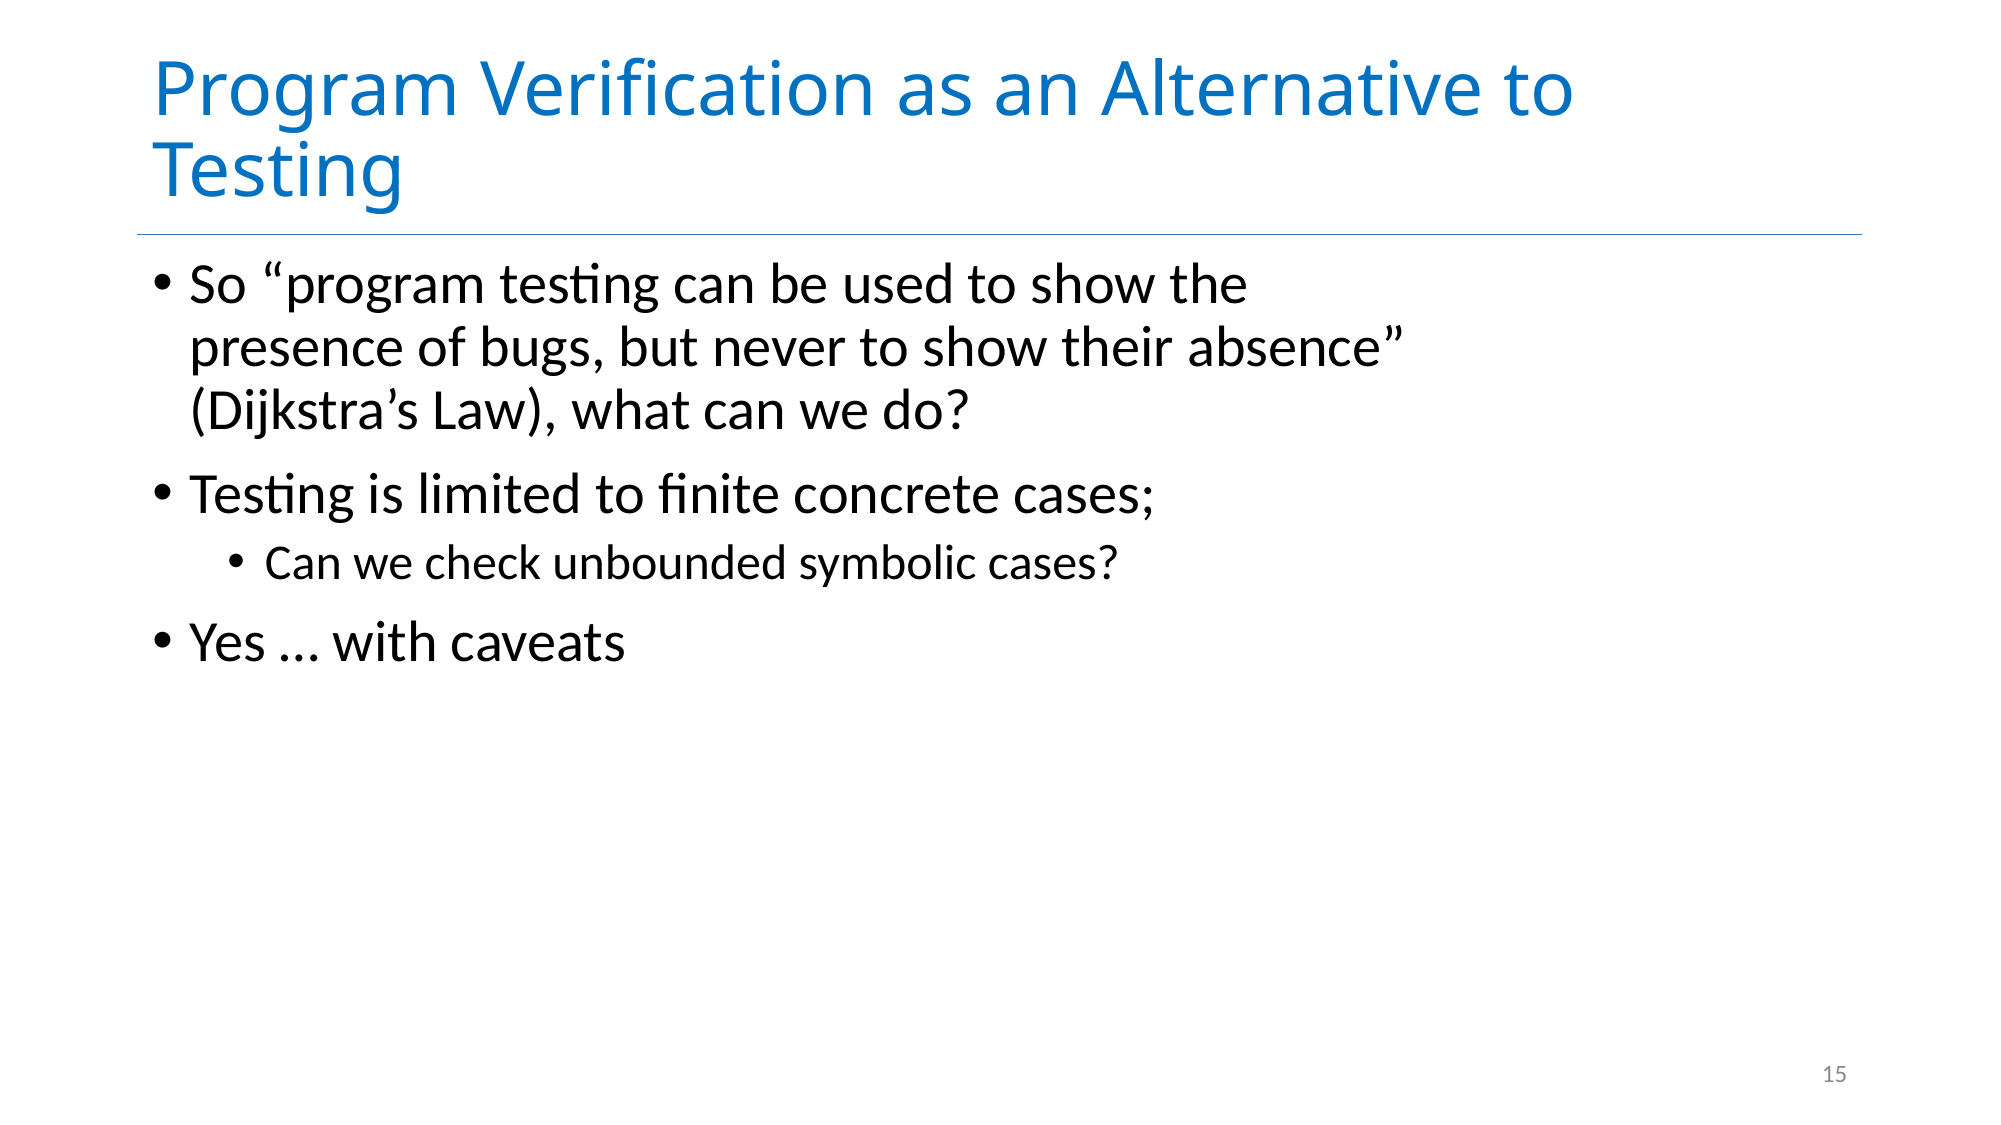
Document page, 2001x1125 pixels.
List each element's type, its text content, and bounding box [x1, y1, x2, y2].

slide_number 15 [1412, 1042, 1863, 1103]
list So “program testing can be used to show the presence of bugs, but never to show their absence” (Dijkstra’s Law), what can we do? Testing is limited to finite concrete cases; Can we check unbounded symbolic cases? Yes … with caveats [137, 246, 1432, 960]
title Program Verification as an Alternative to Testing [137, 3, 1863, 221]
